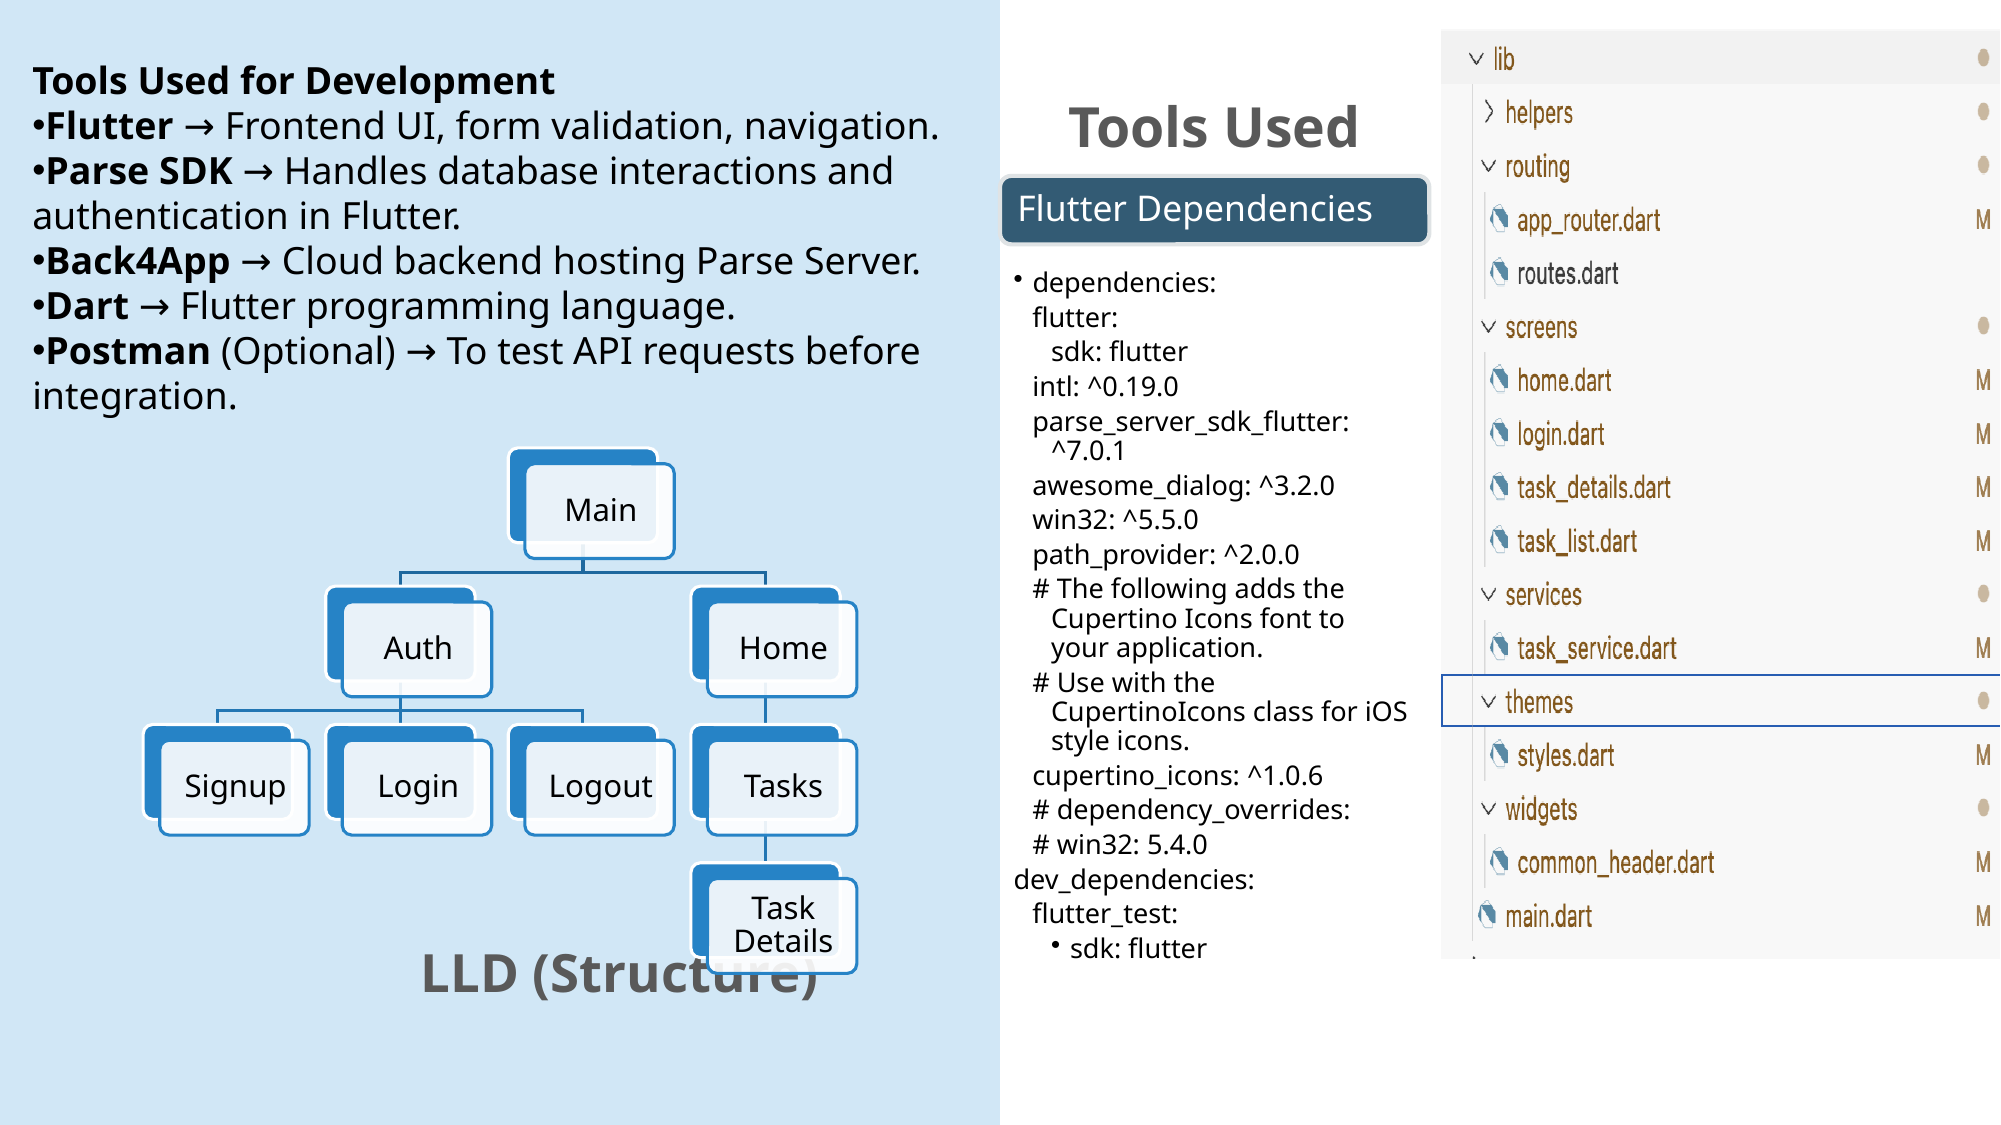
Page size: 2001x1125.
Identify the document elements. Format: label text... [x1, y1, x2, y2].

text_box [0, 0, 1001, 1125]
title LLD (Structure) [858, 905, 870, 1012]
text_box Tools Used for Development Flutter → Frontend UI, form validation, navigation. Parse SDK → Handles database interactions and authentication in Flutter. Back4App → Cloud backend hosting Parse Server. Dart → Flutter programming language. Postman (Optional) → To test API requests before integration. [17, 49, 1018, 425]
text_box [999, 154, 1430, 948]
text_box Tools Used [1018, 91, 1441, 167]
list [142, 400, 858, 1021]
picture [1441, 28, 2000, 959]
text_box [1001, 0, 2000, 91]
text_box [1001, 167, 2000, 1125]
